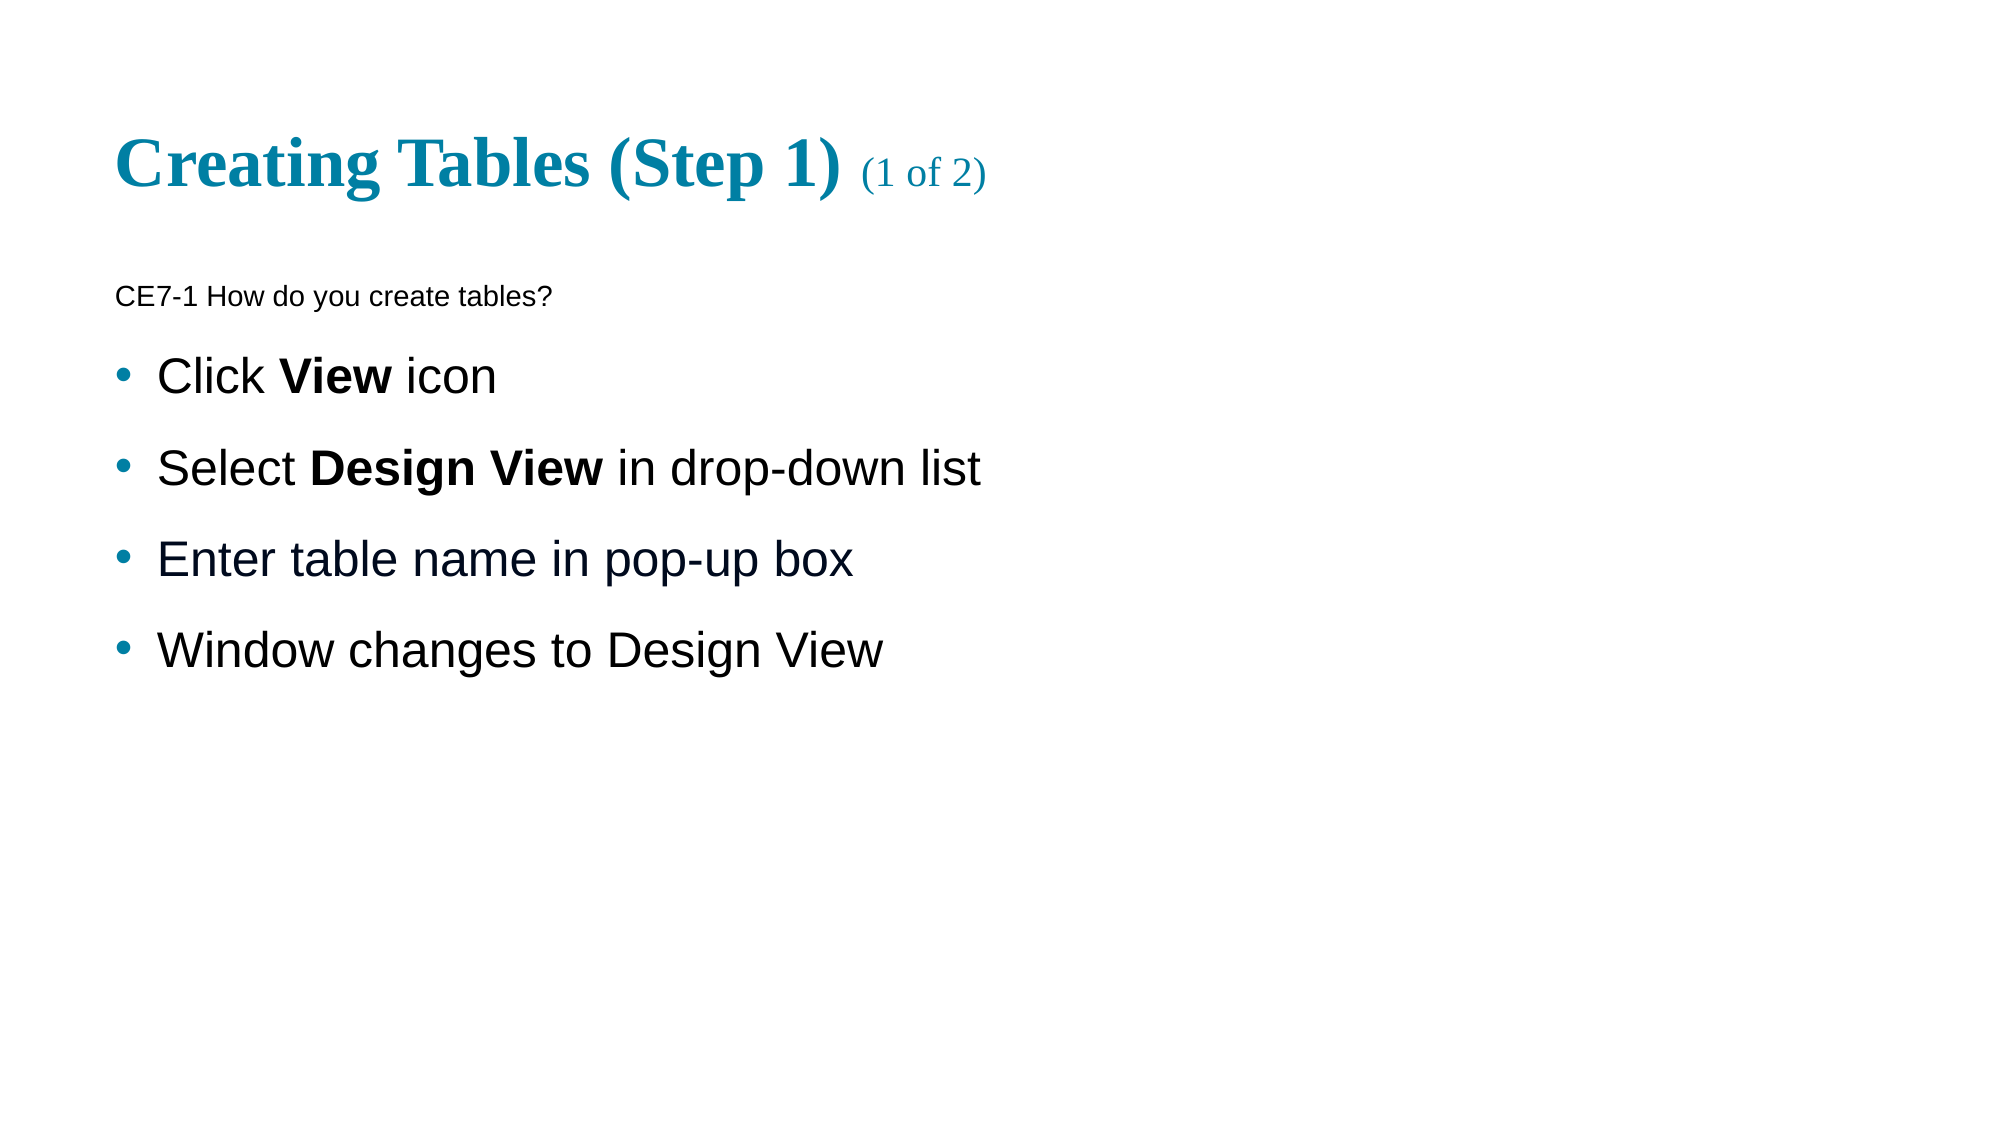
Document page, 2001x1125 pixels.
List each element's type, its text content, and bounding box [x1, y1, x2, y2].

title Creating Tables (Step 1) (1 of 2) [99, 35, 1900, 216]
list CE 7-1 How do you create tables? Click View icon Select Design View in drop-down list Enter table name in pop-up box Window changes to Design View [99, 262, 1900, 1005]
